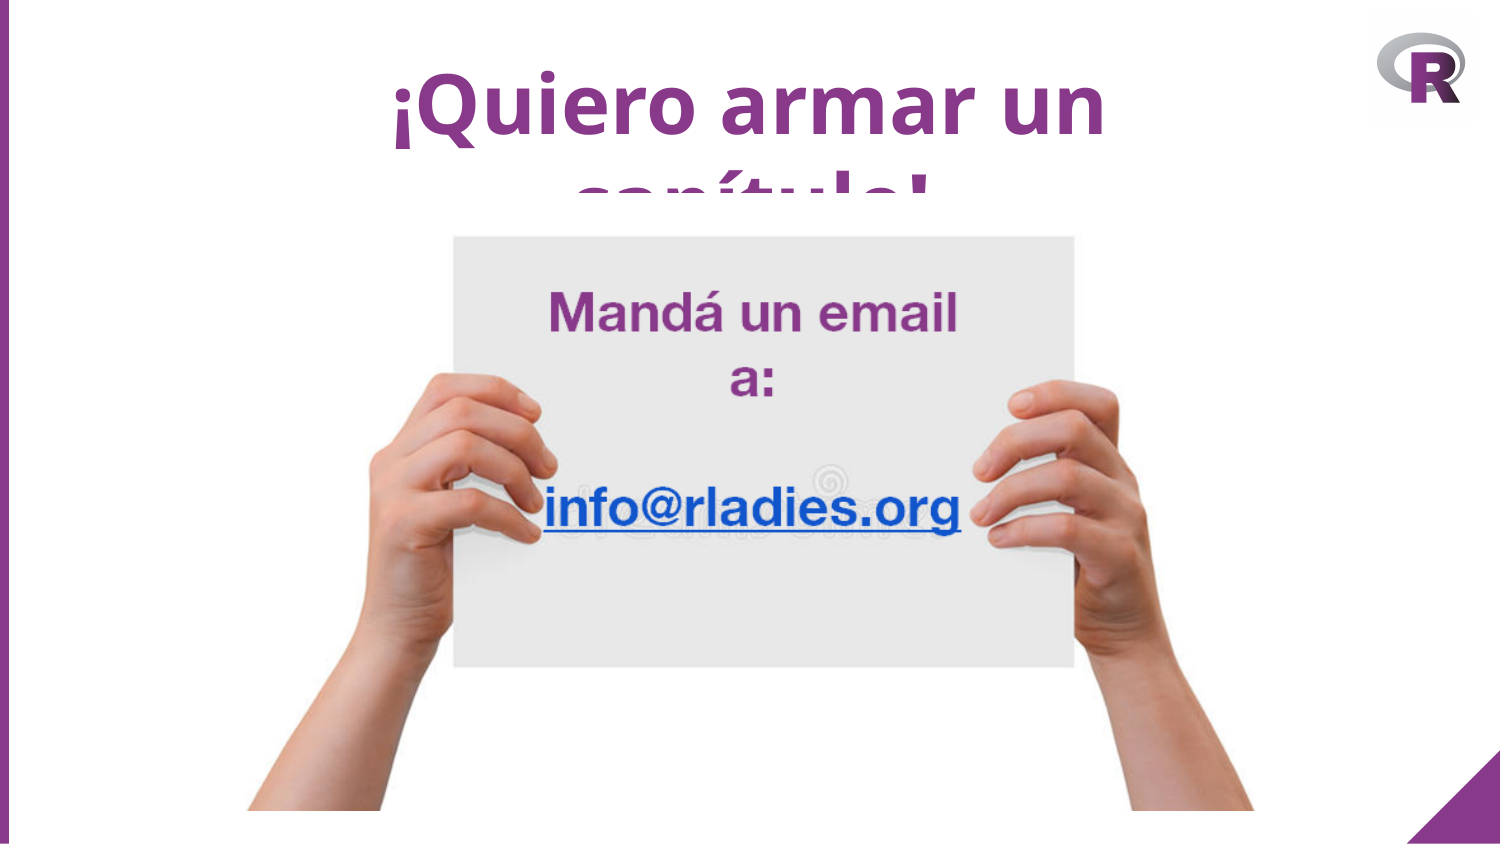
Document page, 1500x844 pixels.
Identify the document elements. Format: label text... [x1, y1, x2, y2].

picture [1367, 14, 1475, 122]
picture [244, 192, 1255, 811]
title ¡Quiero armar un capítulo! [197, 35, 1303, 177]
